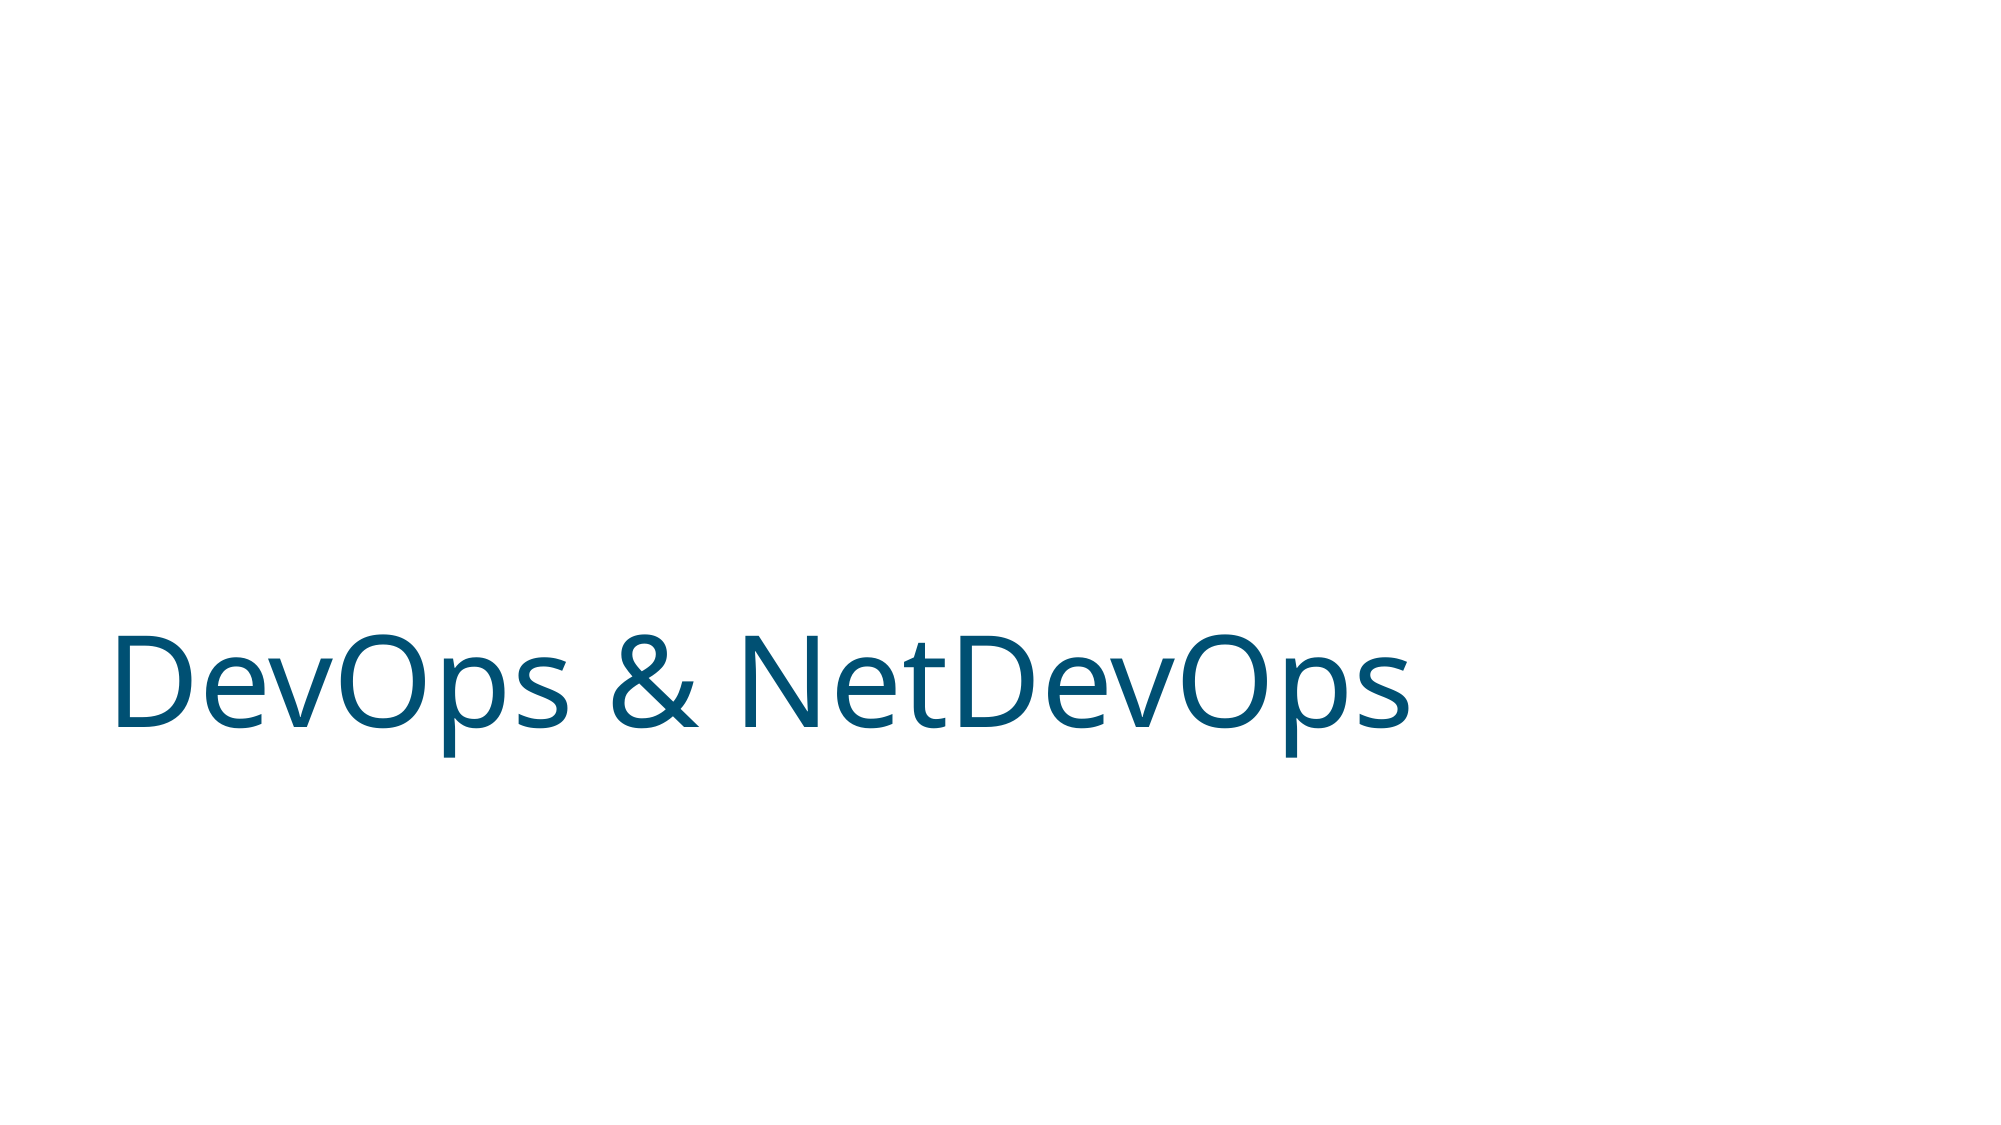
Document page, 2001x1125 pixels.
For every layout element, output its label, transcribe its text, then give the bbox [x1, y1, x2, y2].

title DevOps & NetDevOps [91, 200, 1753, 763]
